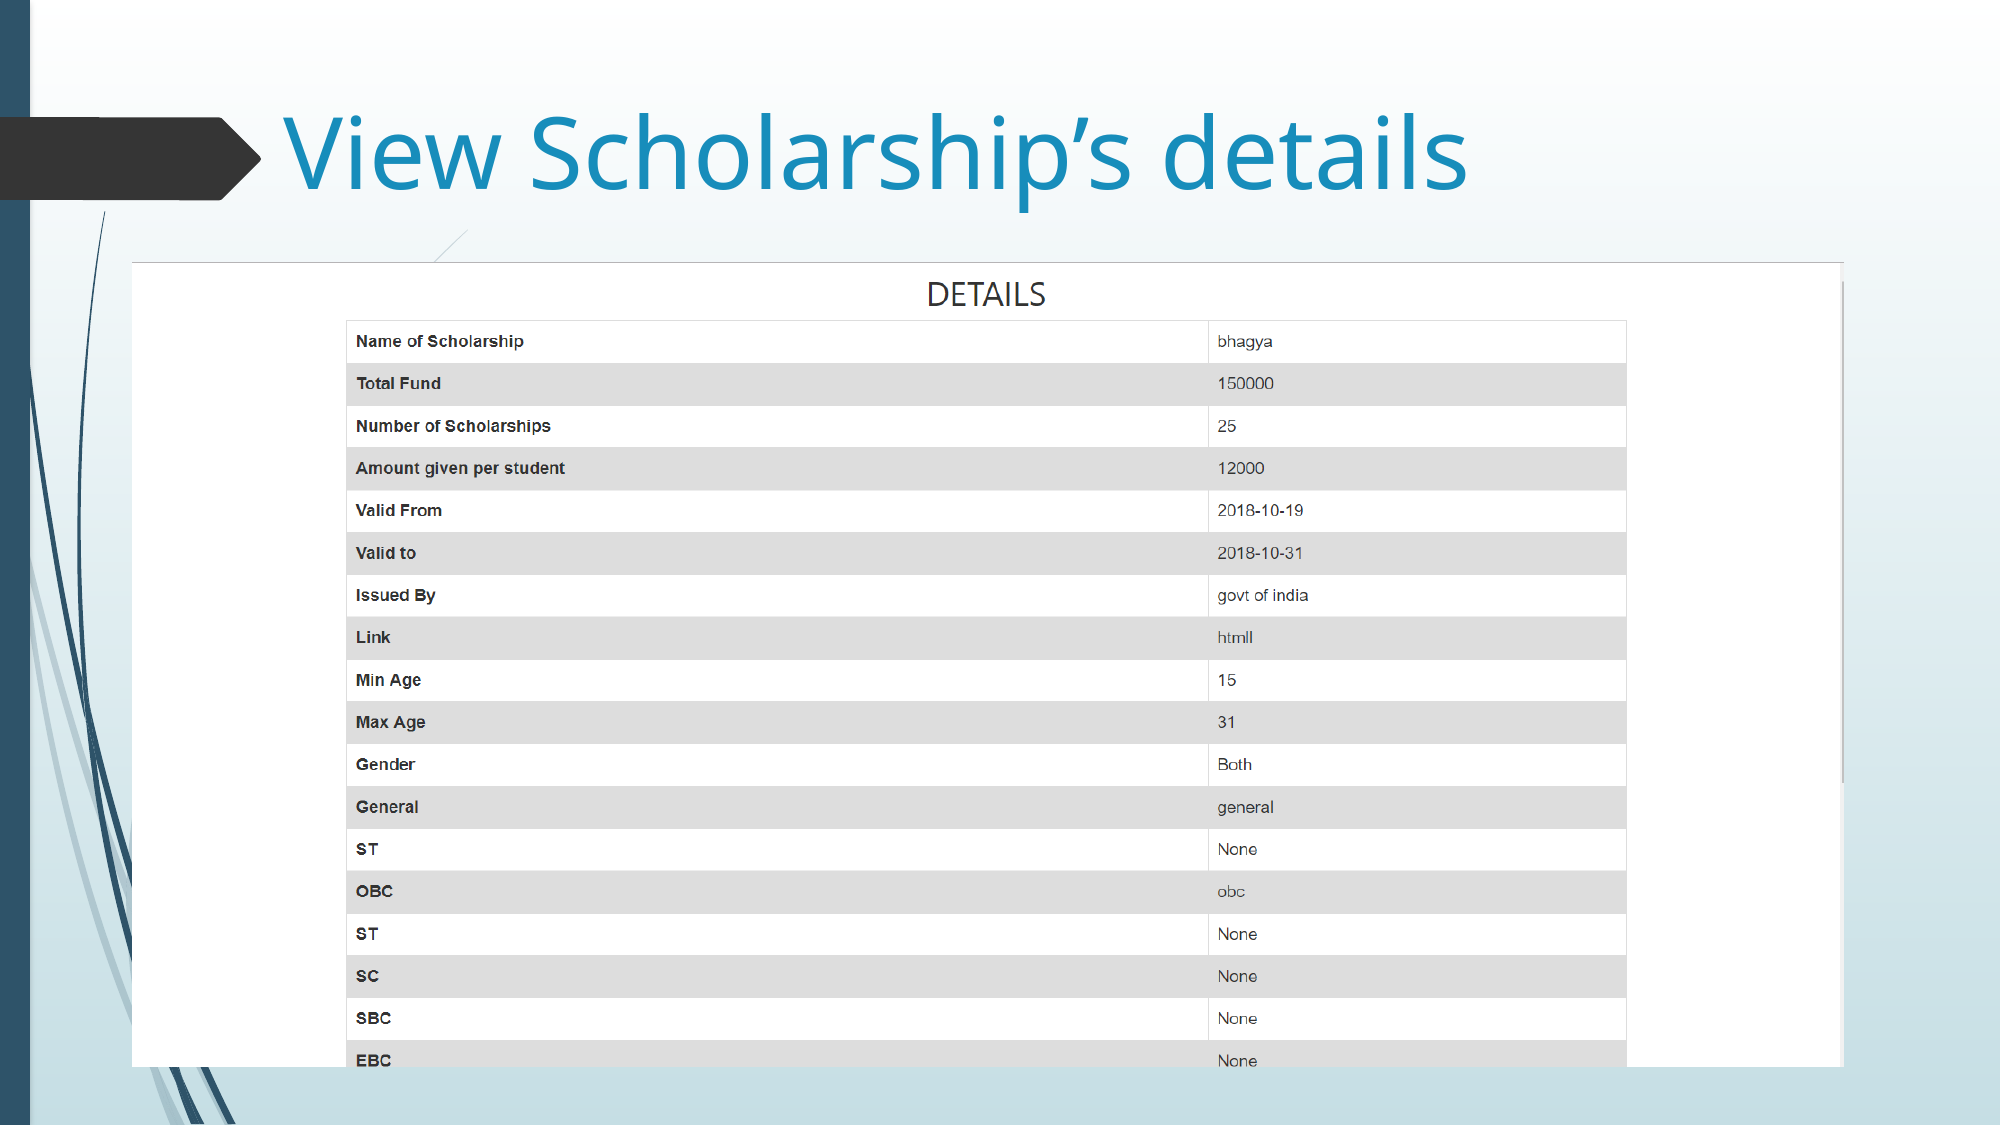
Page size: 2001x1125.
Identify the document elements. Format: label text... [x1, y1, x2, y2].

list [132, 261, 1844, 1067]
title View Scholarship’s details [269, 81, 1731, 259]
